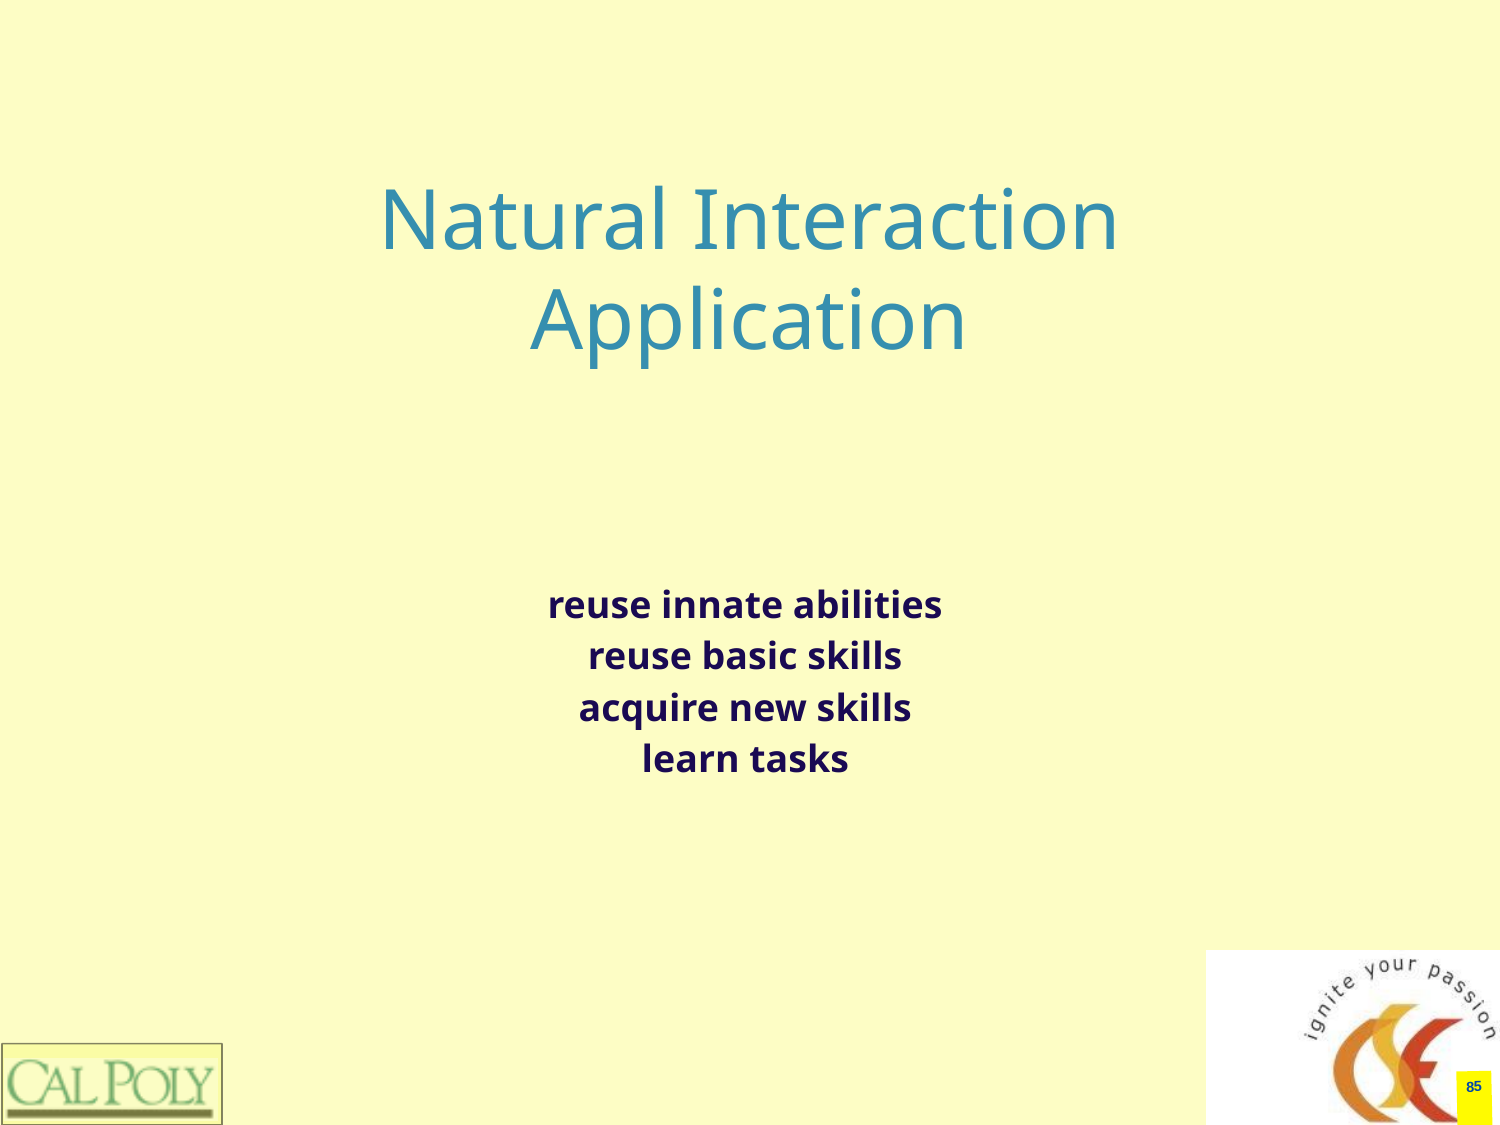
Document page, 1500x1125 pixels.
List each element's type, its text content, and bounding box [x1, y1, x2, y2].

slide_number ‹#› [1456, 1070, 1493, 1125]
picture [1206, 950, 1500, 1125]
list reuse innate abilities reuse basic skills acquire new skills learn tasks [212, 575, 1279, 961]
title Natural Interaction Application [217, 0, 1283, 533]
